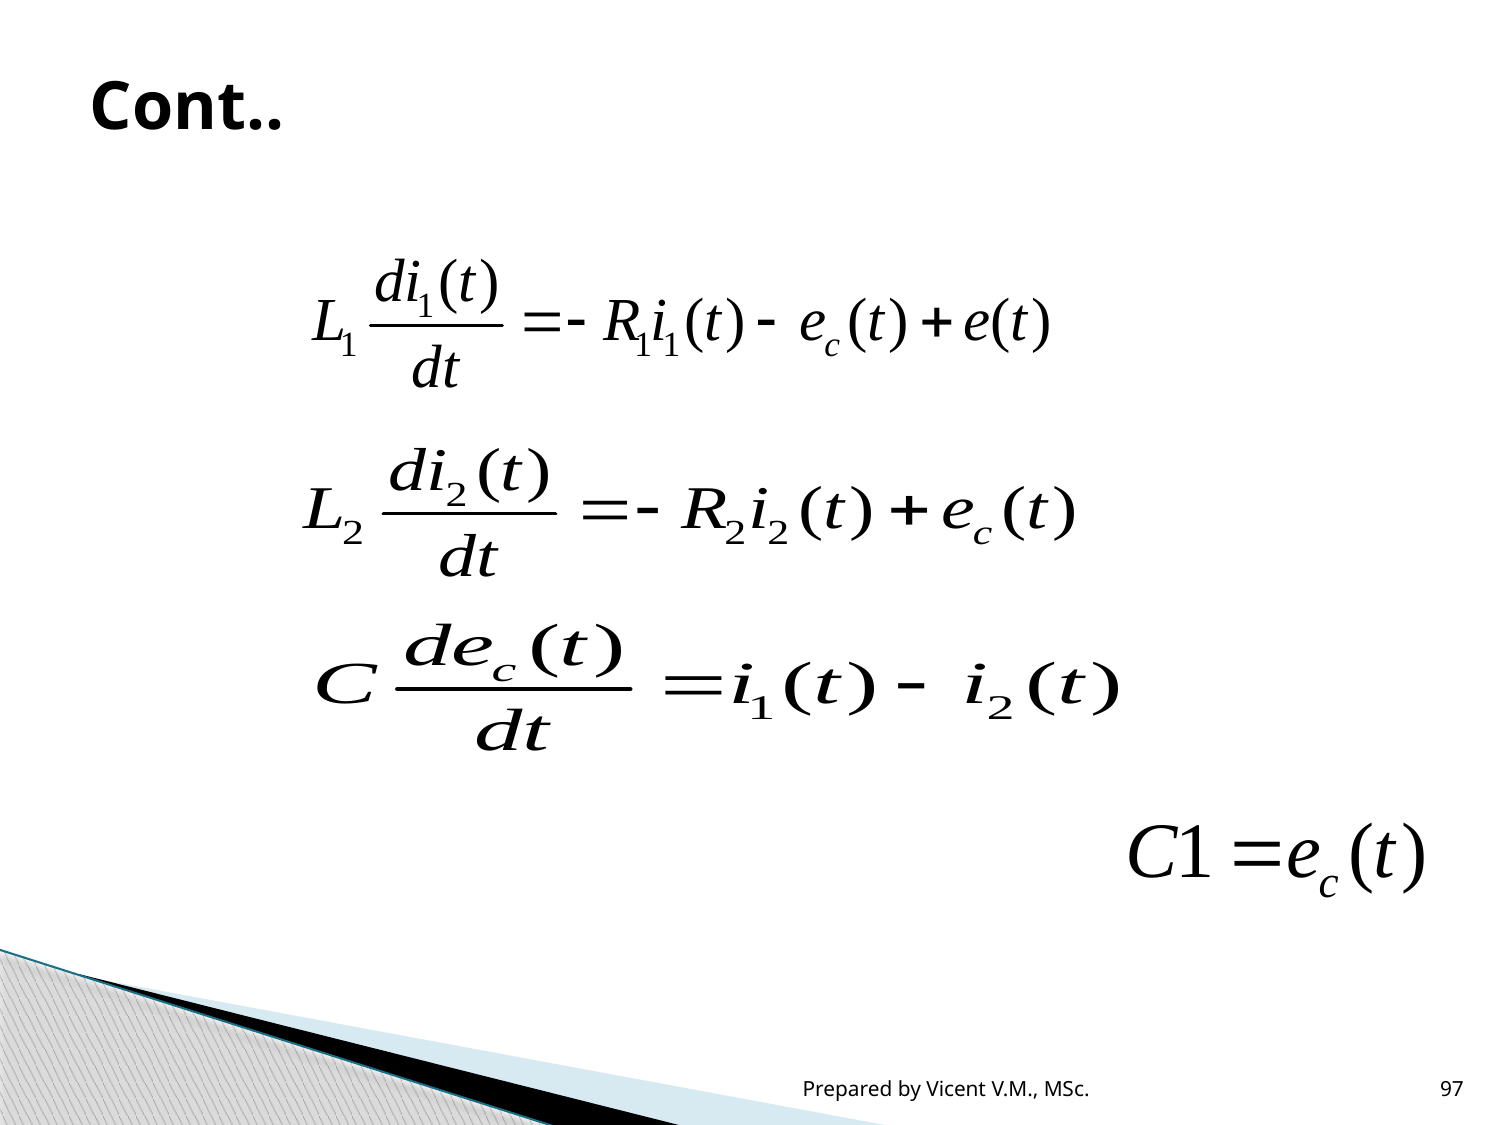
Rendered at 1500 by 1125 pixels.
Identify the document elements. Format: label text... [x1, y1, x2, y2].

slide_number 97 [1418, 1051, 1479, 1112]
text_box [1115, 798, 1444, 917]
footer Prepared by Vicent V.M., MSc. [718, 1051, 1105, 1112]
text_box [300, 609, 1141, 764]
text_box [300, 243, 1065, 402]
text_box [289, 432, 1093, 590]
title Cont.. [75, 45, 1425, 161]
